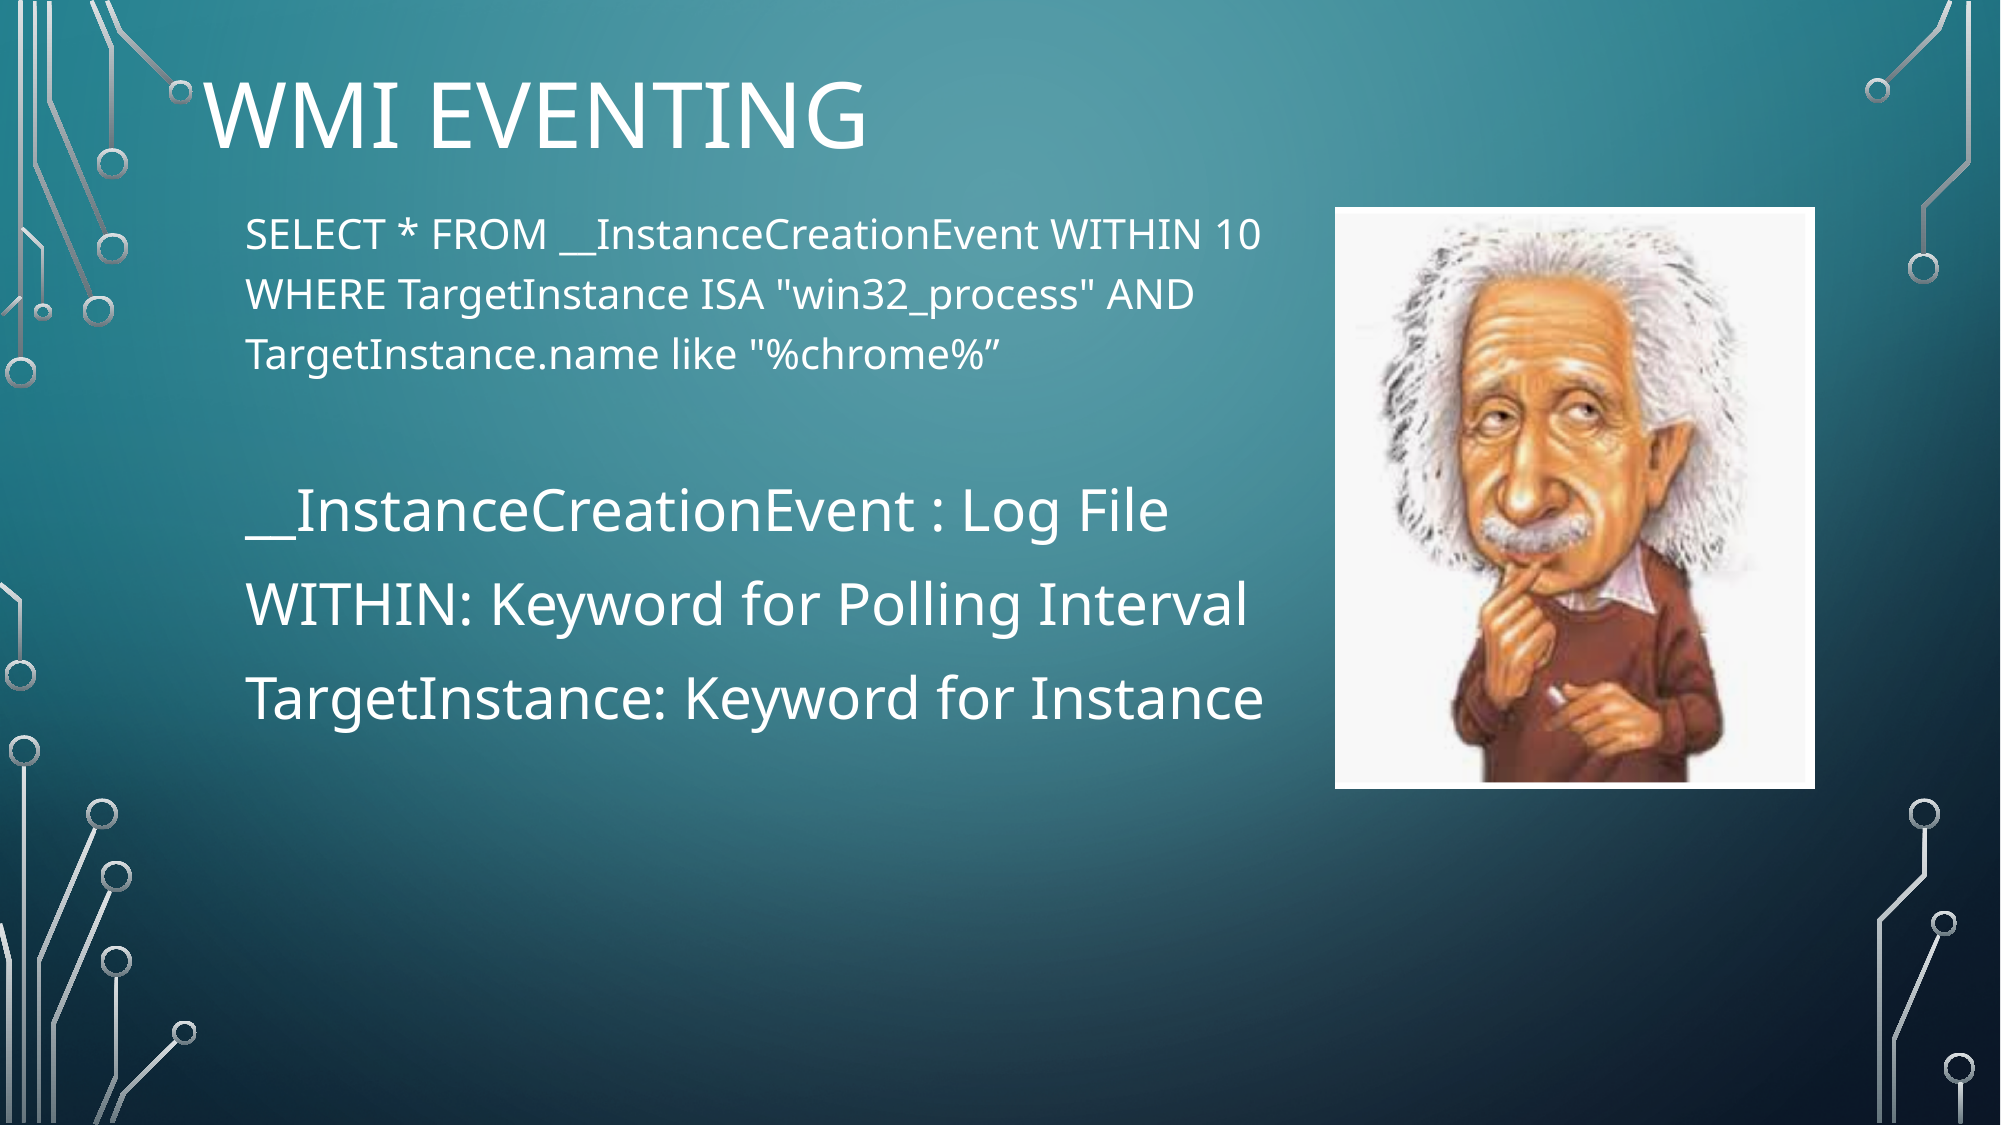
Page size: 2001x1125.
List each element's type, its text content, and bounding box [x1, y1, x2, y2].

list SELECT * FROM __InstanceCreationEvent WITHIN 10 WHERE TargetInstance ISA "win32_process" AND TargetInstance.name like "%chrome%” __InstanceCreationEvent : Log File WITHIN: Keyword for Polling Interval TargetInstance: Keyword for Instance [154, 190, 1336, 846]
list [1335, 207, 1815, 789]
title WMI Eventing [187, 30, 1813, 207]
